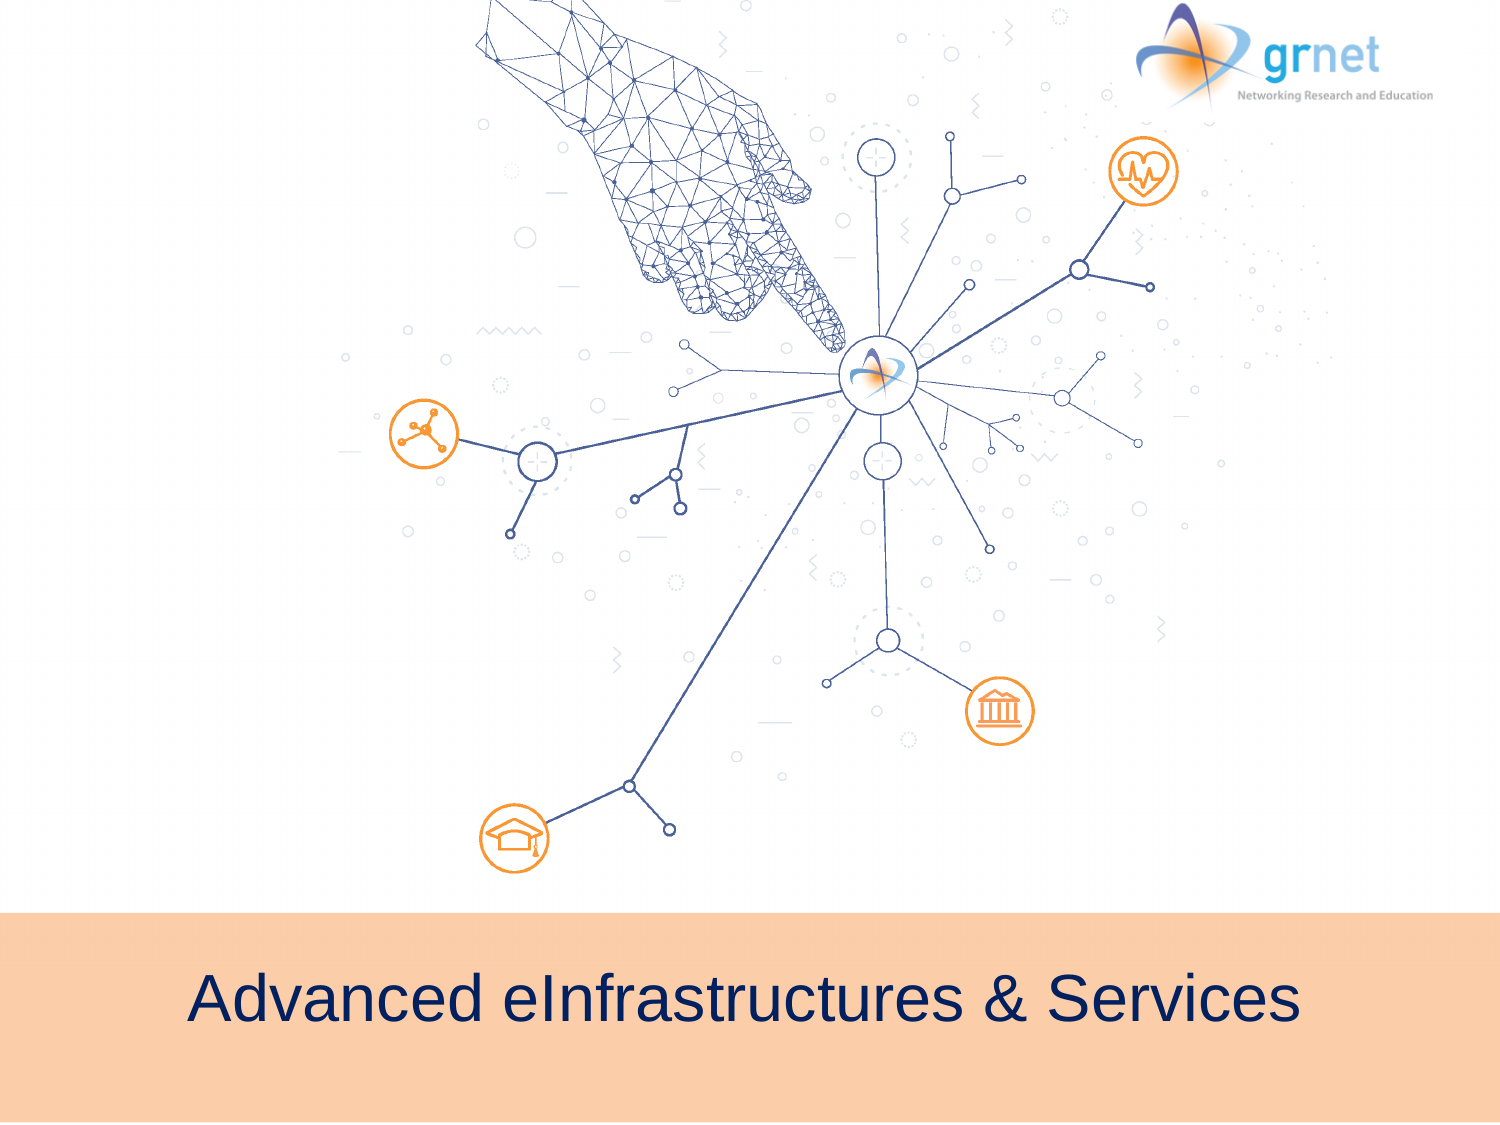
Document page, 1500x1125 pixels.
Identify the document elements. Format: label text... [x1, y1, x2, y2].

picture [0, 0, 1500, 967]
text_box Advanced eInfrastructures & Services [0, 975, 1500, 1123]
